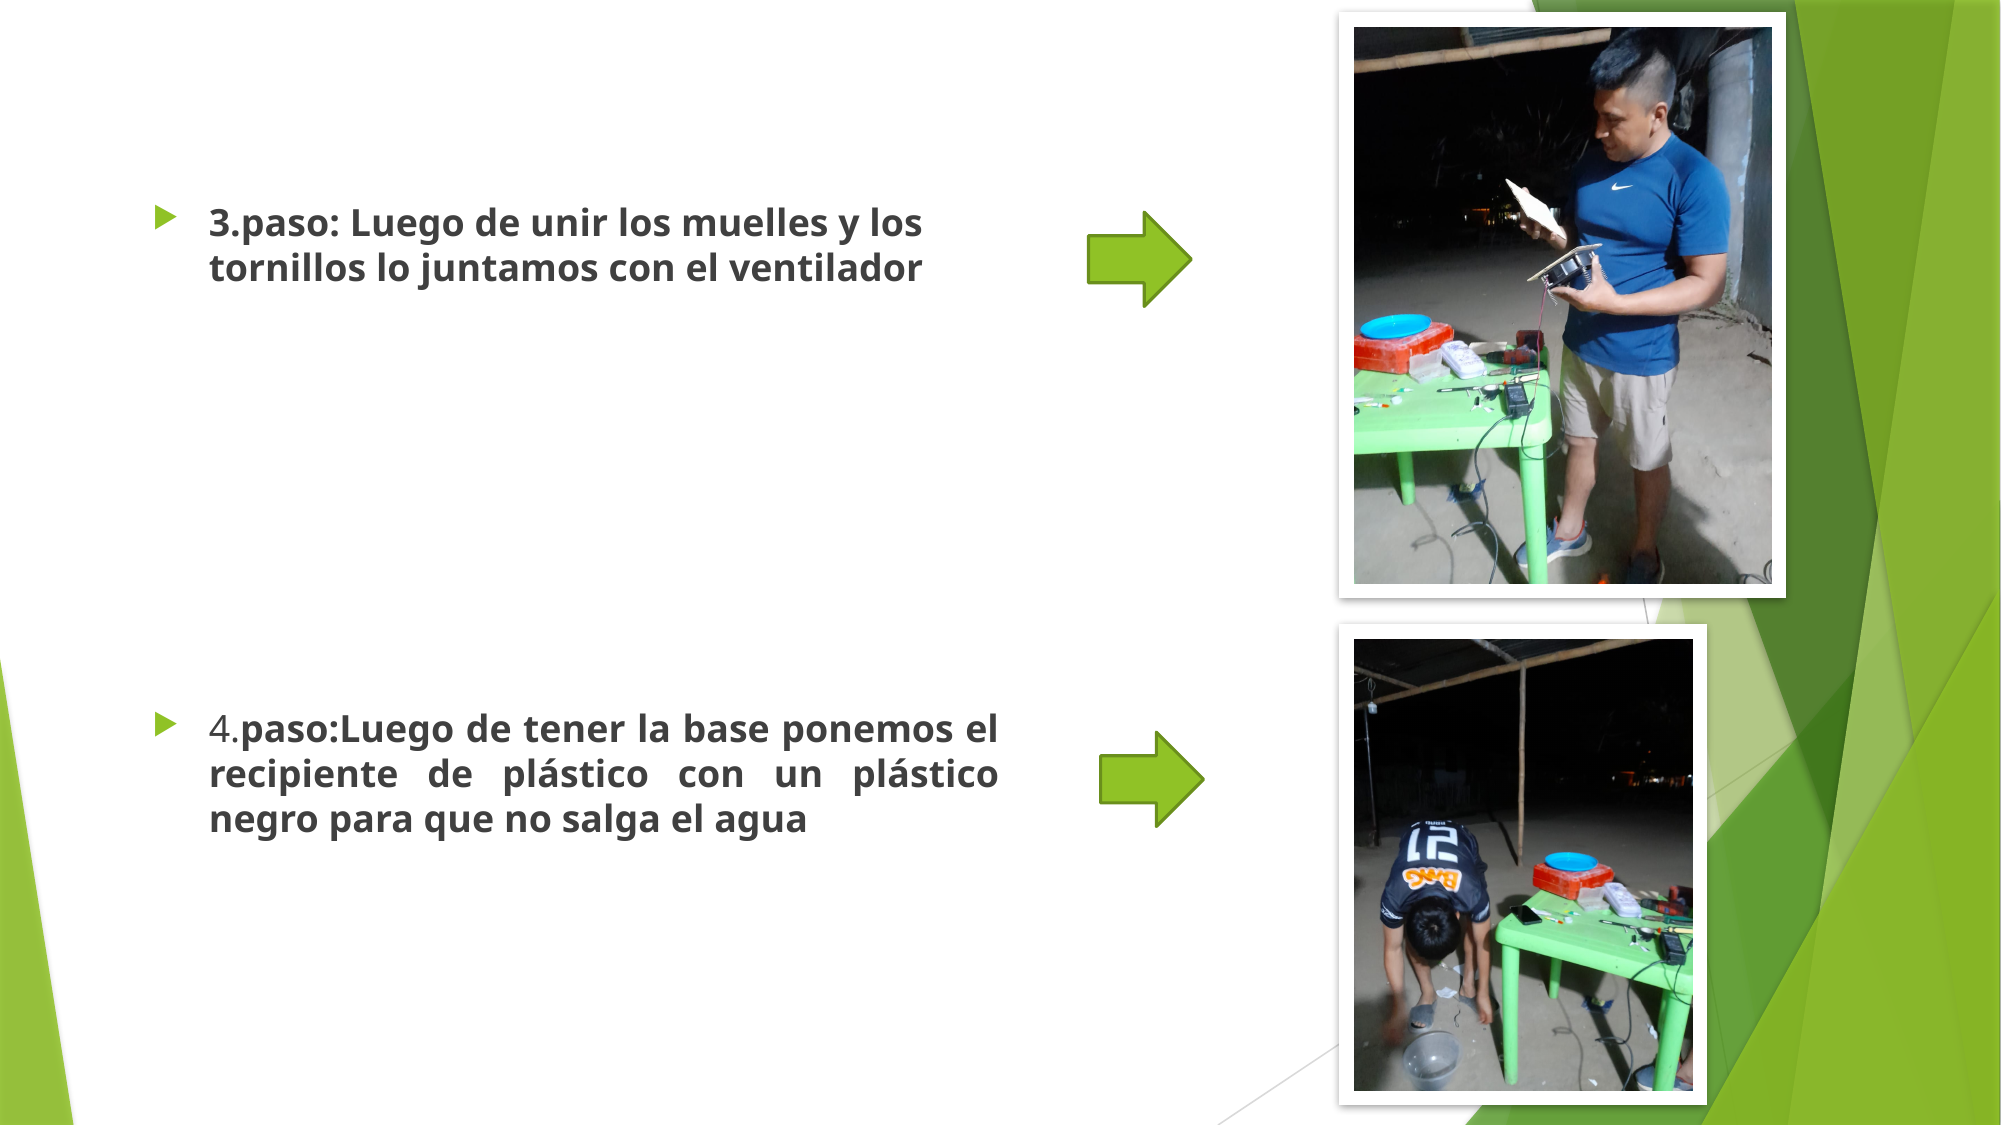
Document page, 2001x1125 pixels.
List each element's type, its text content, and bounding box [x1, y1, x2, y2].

text_box [1099, 730, 1205, 828]
text_box [1086, 210, 1193, 308]
picture [1353, 637, 1694, 1092]
picture [1353, 25, 1773, 585]
list 3.paso: Luego de unir los muelles y los tornillos lo juntamos con el ventilador 4.paso:Luego de tener la base ponemos el recipiente de plástico con un plástico negro para que no salga el agua [137, 26, 1863, 1014]
